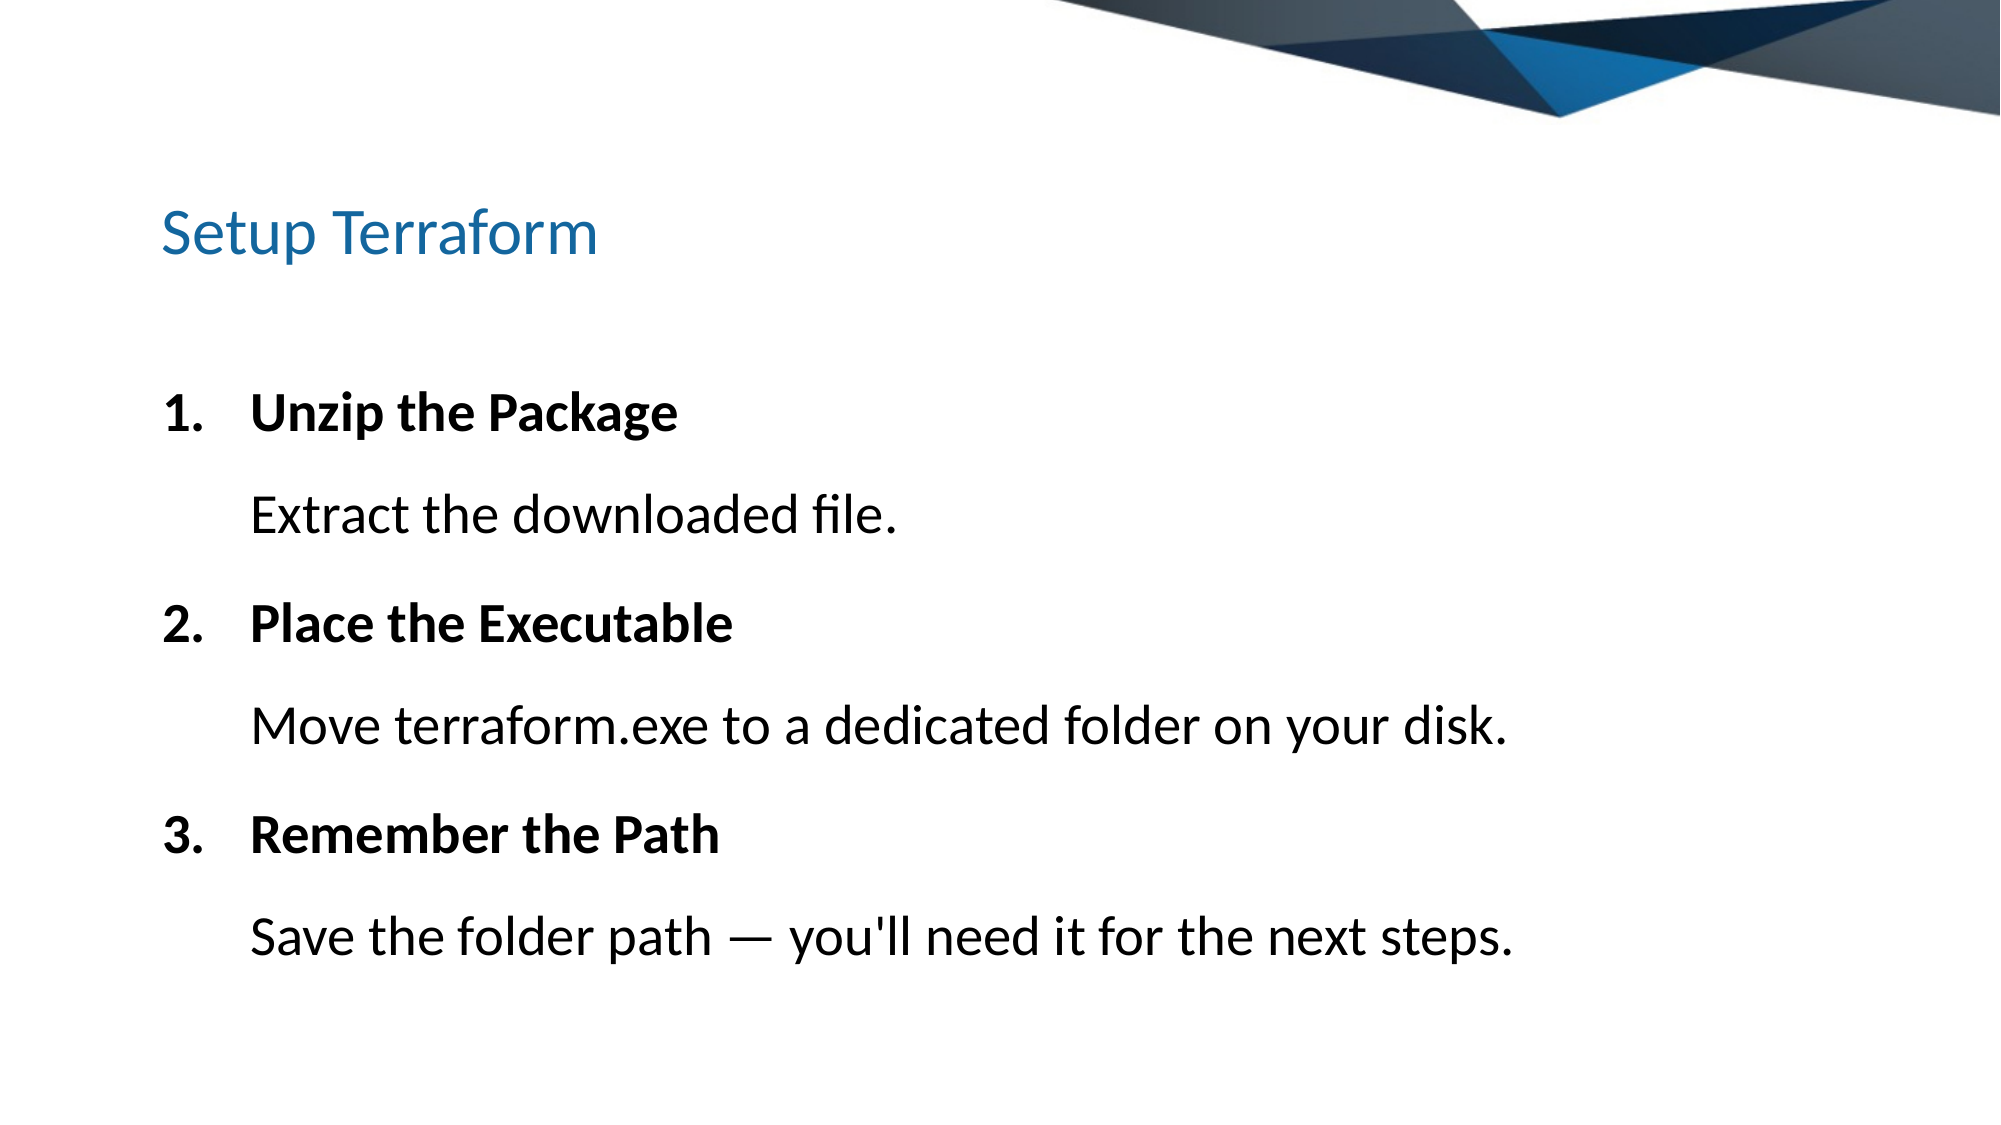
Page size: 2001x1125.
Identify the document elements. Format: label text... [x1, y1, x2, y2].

picture [0, 0, 2000, 125]
subtitle Unzip the Package Extract the downloaded file. Place the Executable Move terraform.exe to a dedicated folder on your disk. Remember the Path Save the folder path — you'll need it for the next steps. [146, 332, 1863, 1059]
text_box Setup Terraform [146, 180, 1863, 276]
